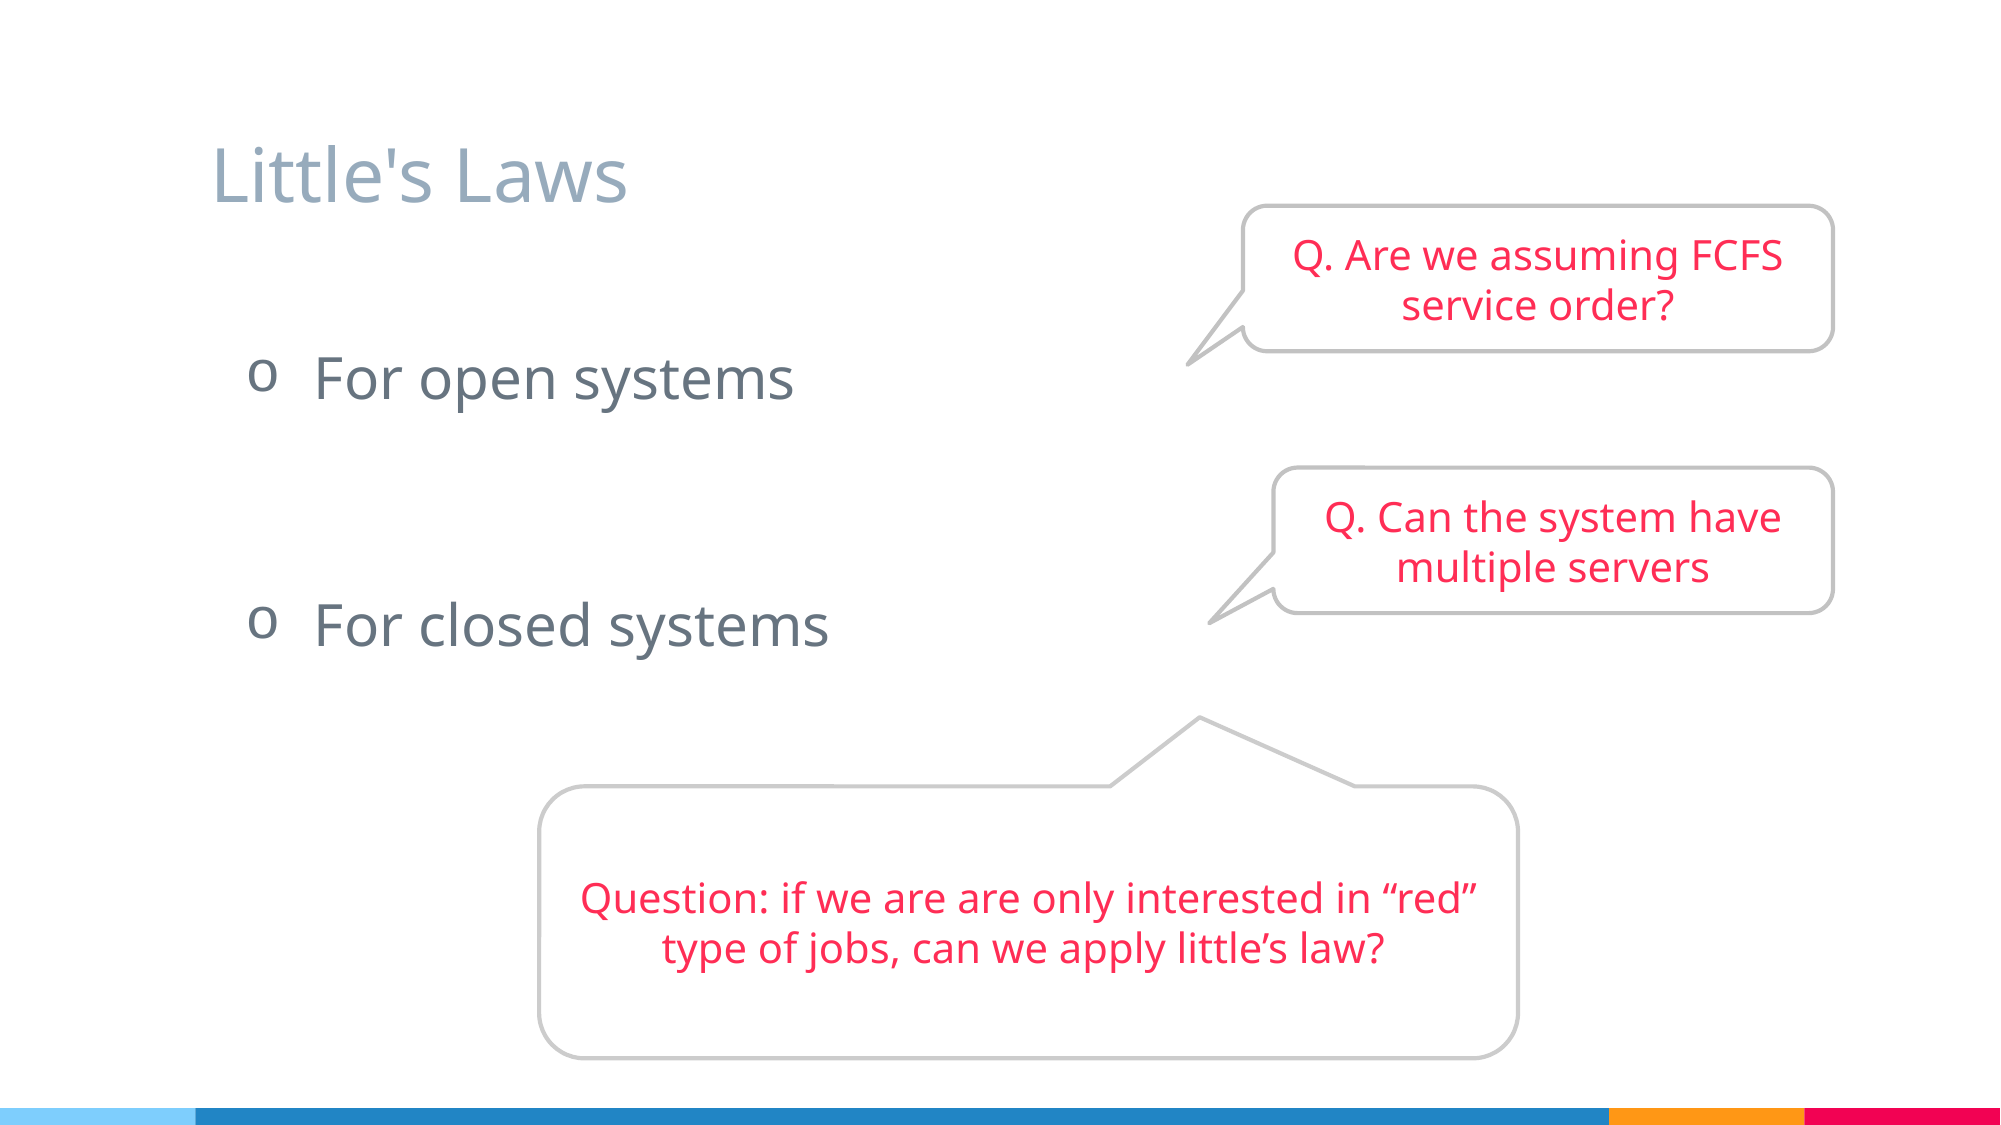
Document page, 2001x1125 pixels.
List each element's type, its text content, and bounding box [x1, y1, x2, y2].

title Little's Laws [195, 45, 1805, 233]
text_box Q. Are we assuming FCFS service order? [1185, 203, 1836, 367]
text_box Question: if we are are only interested in “red” type of jobs, can we apply little’s law? [537, 715, 1521, 1061]
text_box Q. Can the system have multiple servers [1207, 465, 1836, 626]
